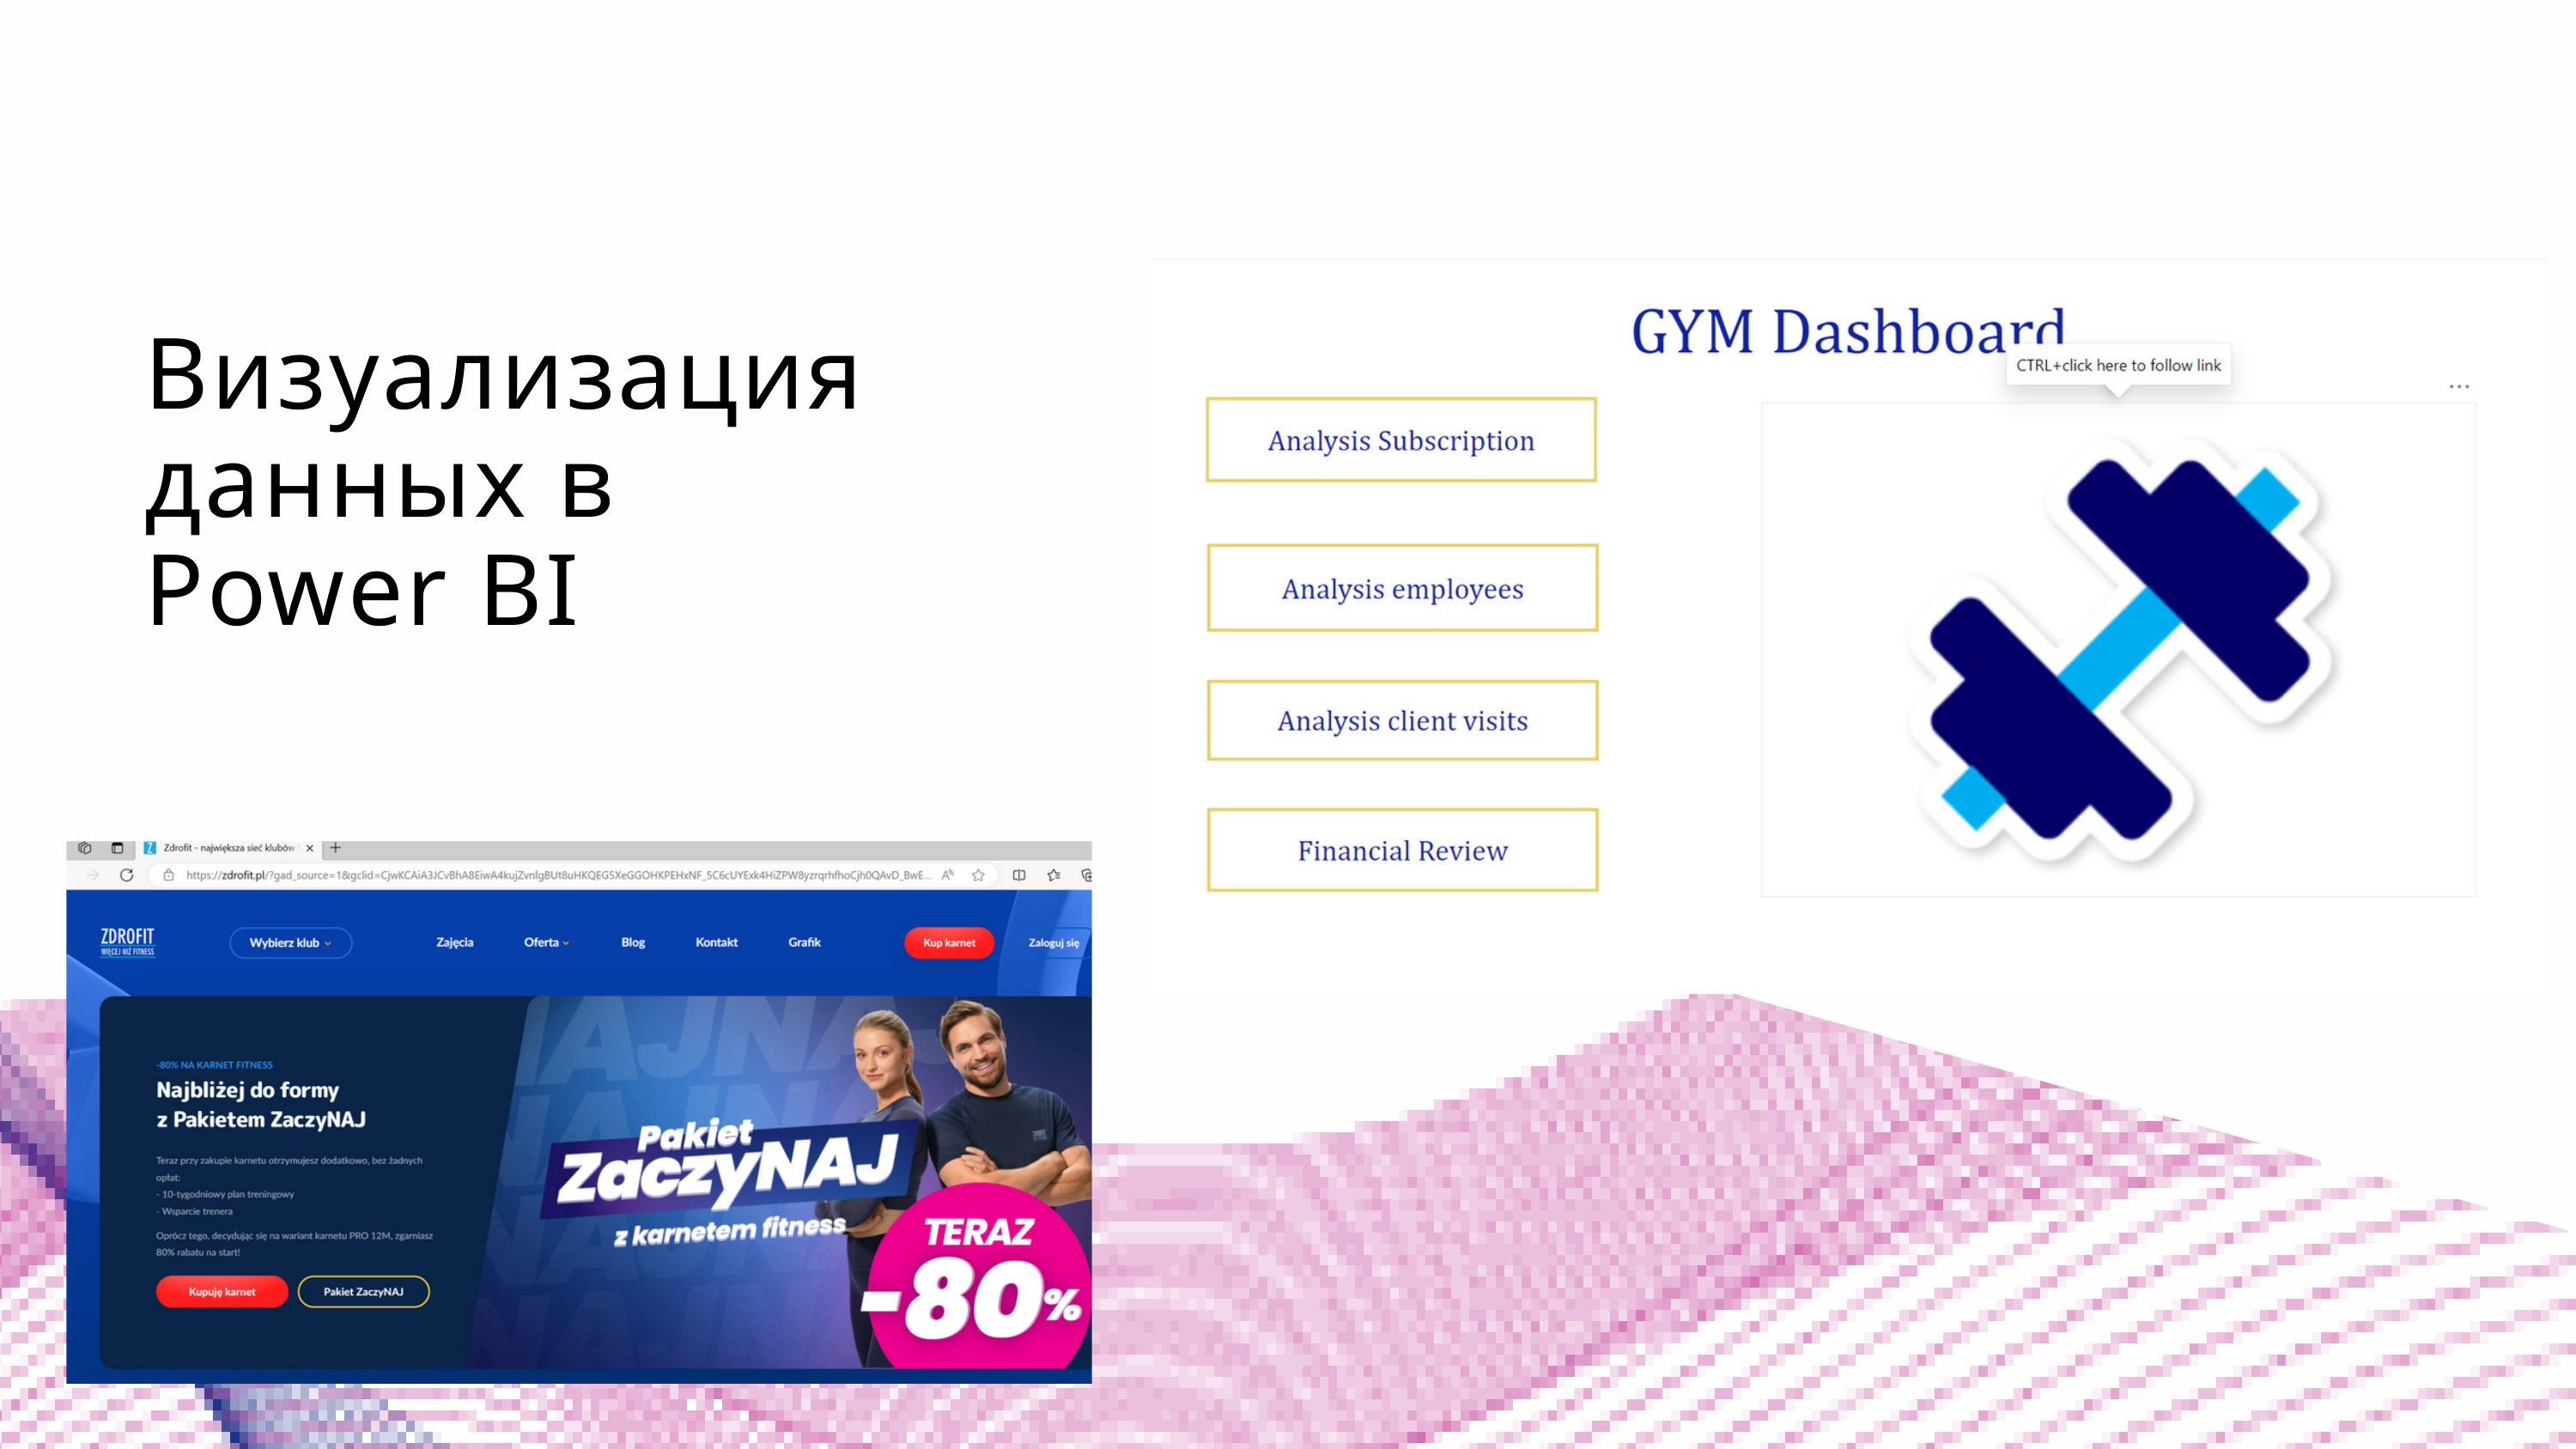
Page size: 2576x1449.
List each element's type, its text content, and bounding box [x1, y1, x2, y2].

text_box [0, 501, 2576, 1449]
text_box [66, 841, 1092, 1384]
text_box [1152, 258, 2549, 994]
text_box Визуализация данных в Power BI [144, 320, 1015, 646]
